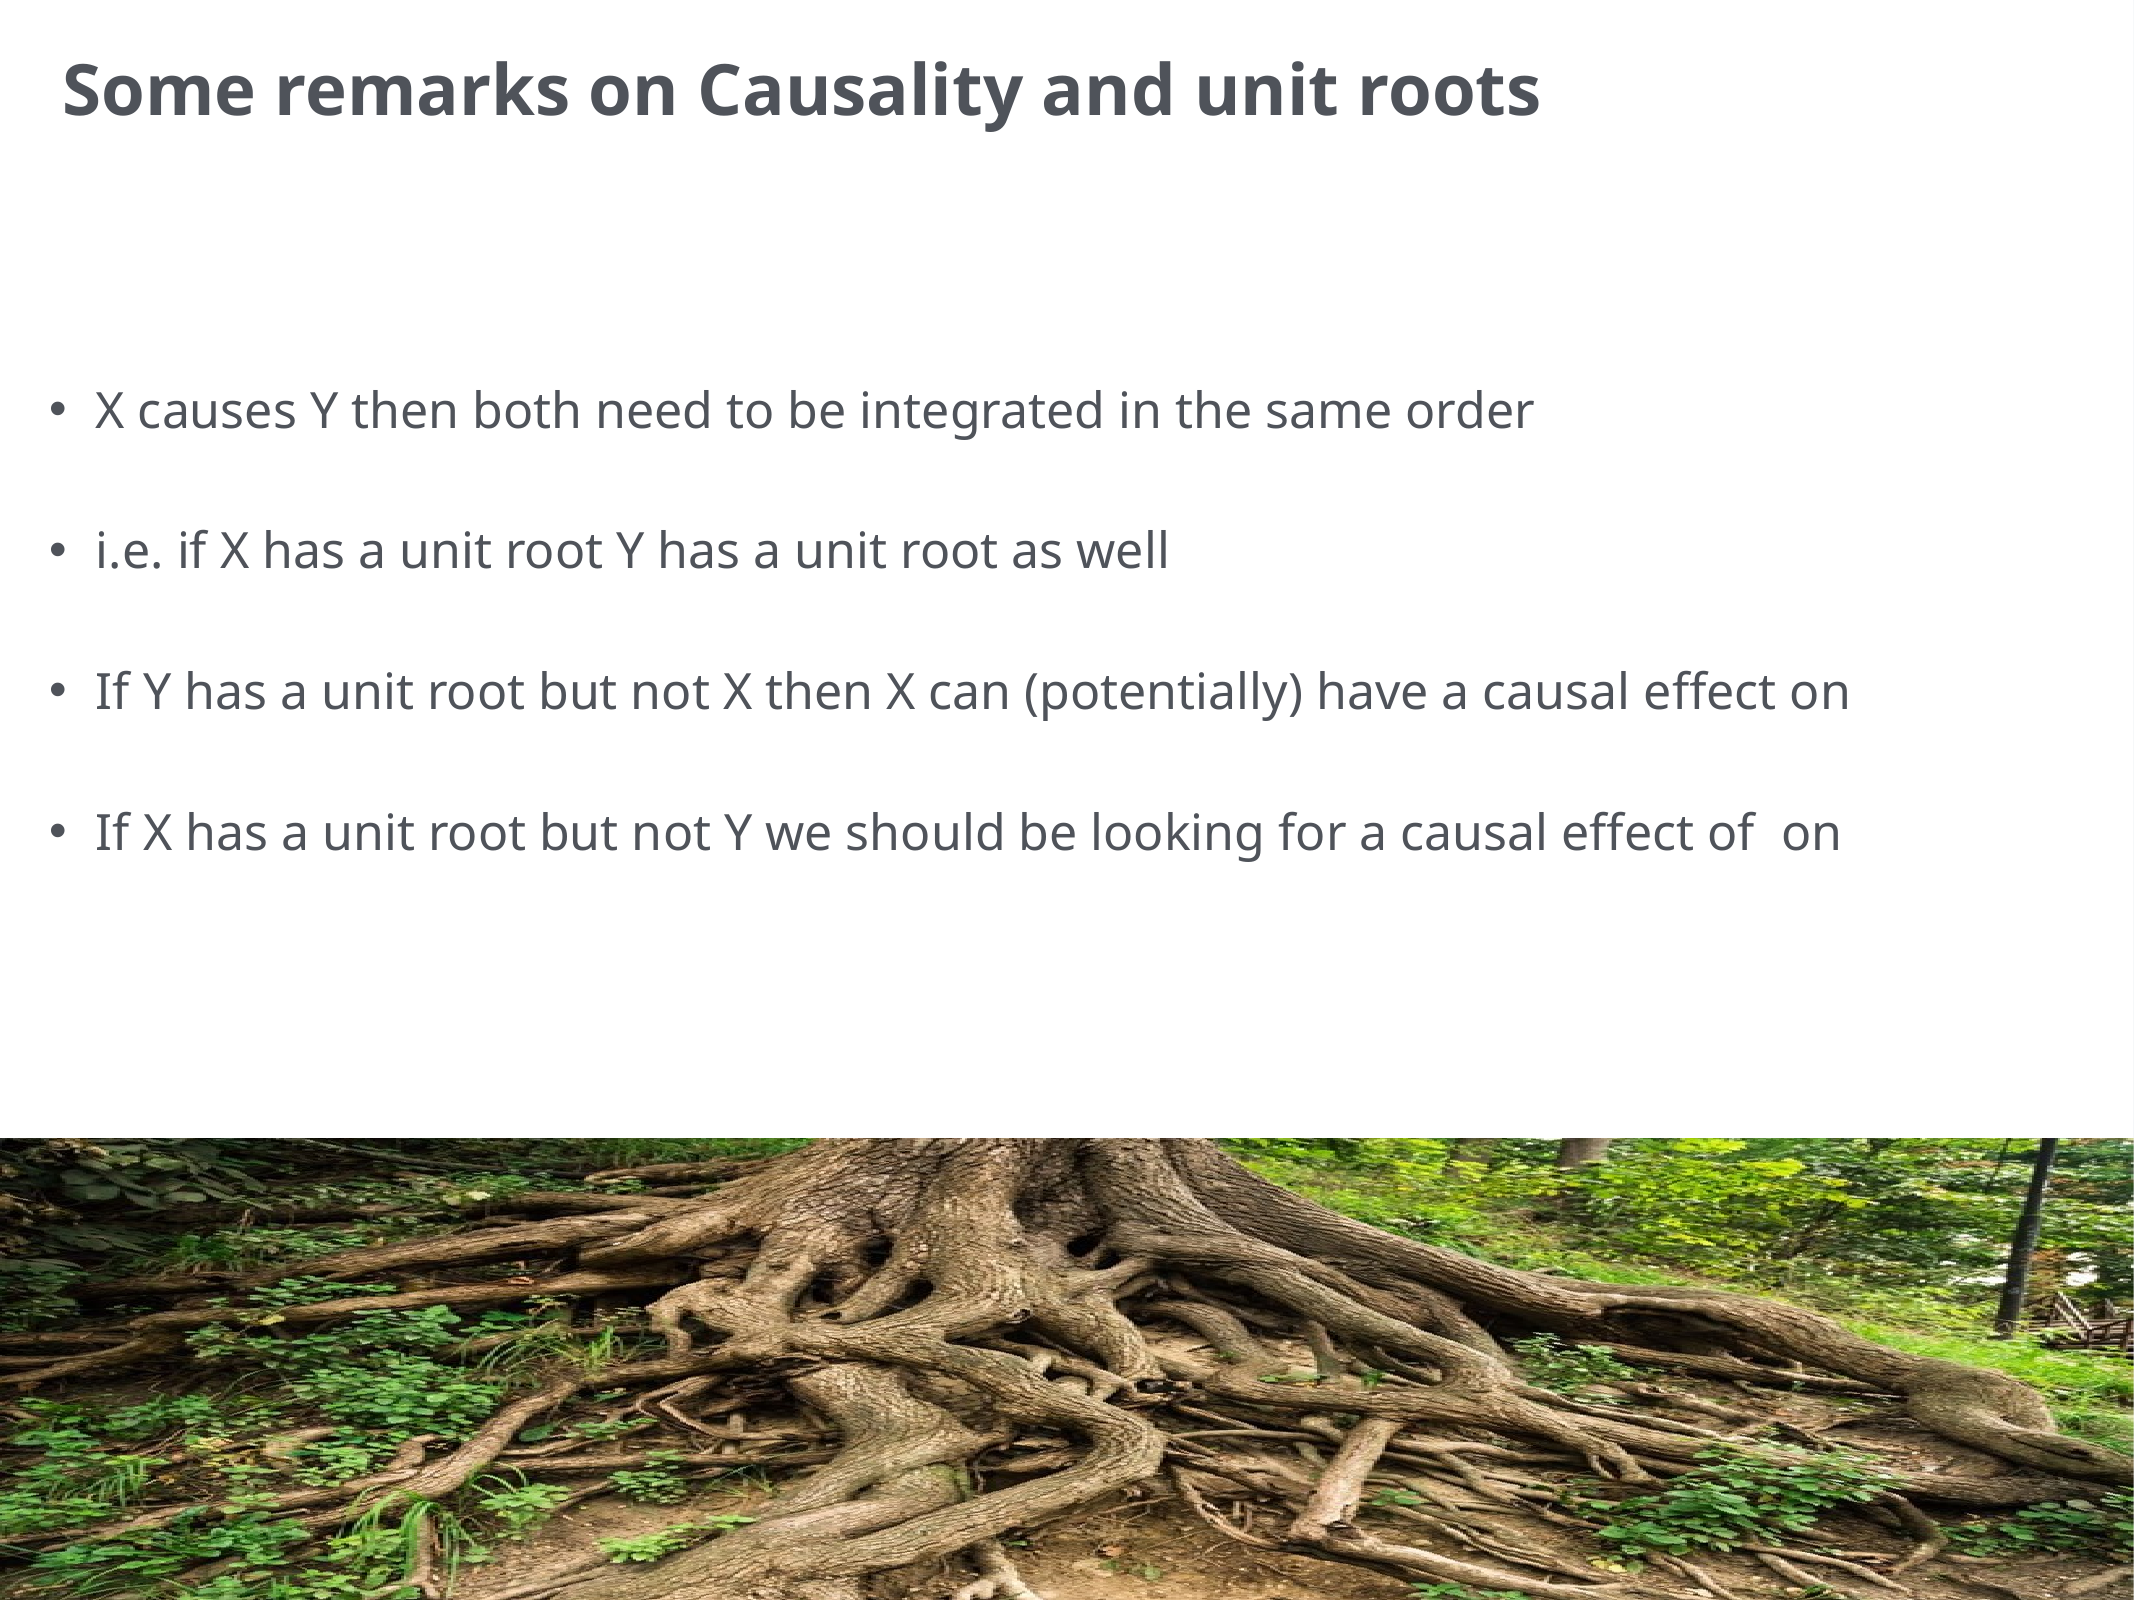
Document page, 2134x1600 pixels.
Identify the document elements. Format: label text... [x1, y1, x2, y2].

title Some remarks on Causality and unit roots [62, 50, 2071, 143]
picture [0, 1138, 2134, 1600]
